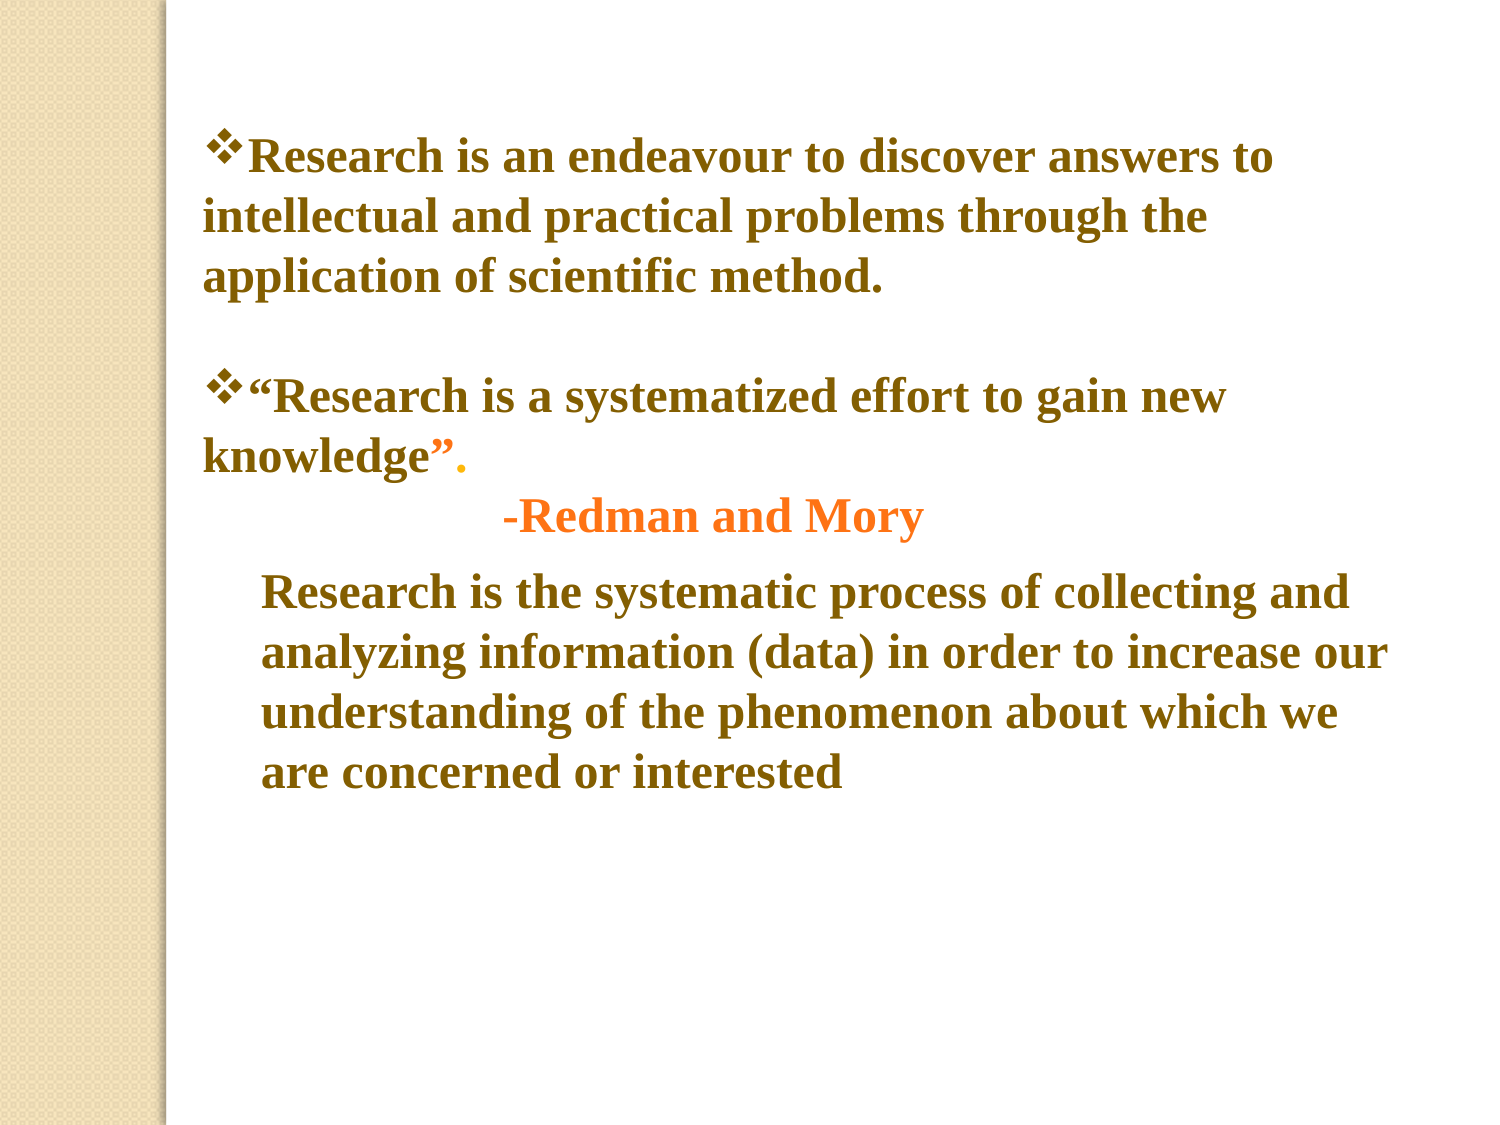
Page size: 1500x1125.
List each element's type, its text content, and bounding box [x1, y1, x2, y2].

text_box Research is an endeavour to discover answers to intellectual and practical problems through the application of scientific method. “Research is a systematized effort to gain new knowledge”. -Redman and Mory [187, 70, 1383, 550]
text_box Research is the systematic process of collecting and analyzing information (data) in order to increase our understanding of the phenomenon about which we are concerned or interested [246, 550, 1418, 806]
